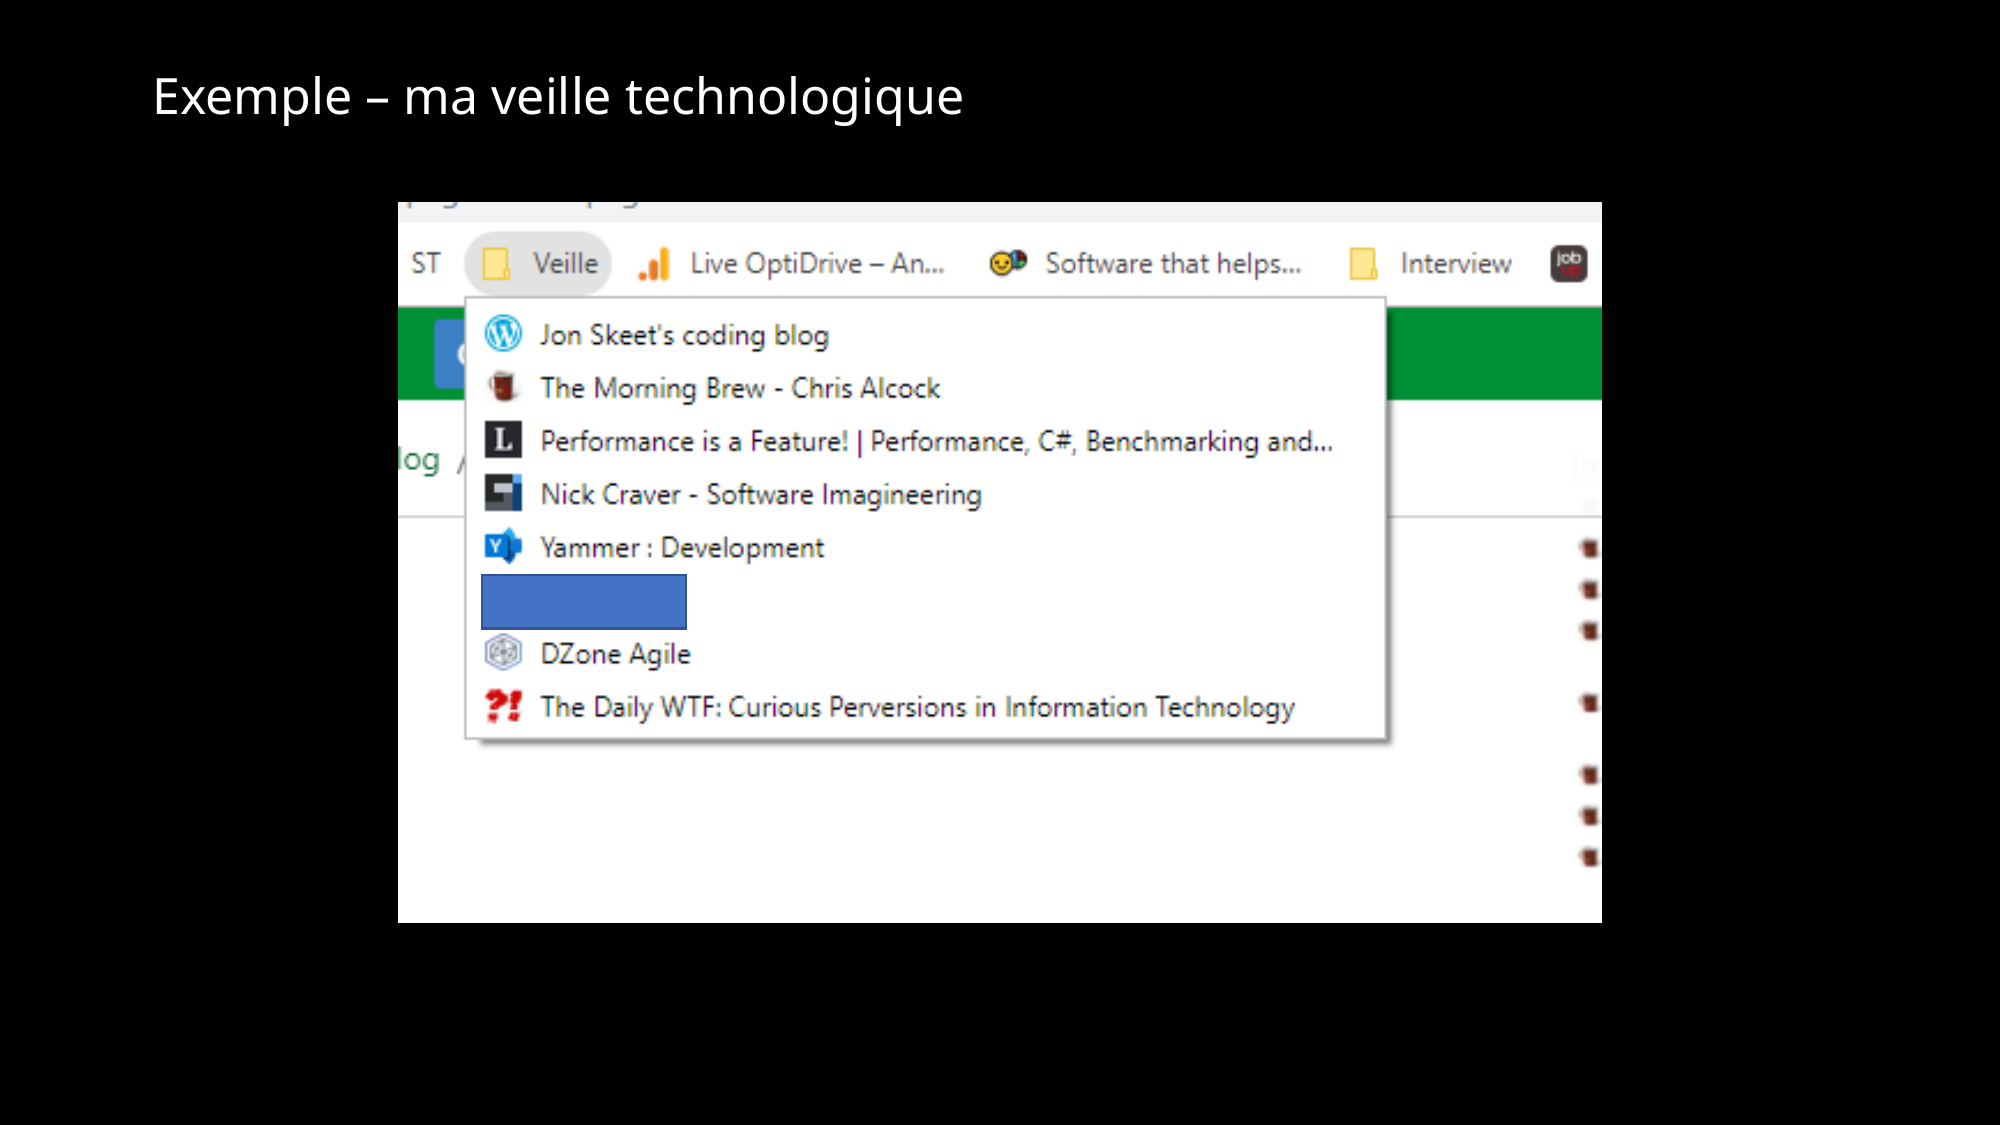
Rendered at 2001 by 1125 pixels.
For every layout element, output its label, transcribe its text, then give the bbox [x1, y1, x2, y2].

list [398, 202, 1602, 923]
title Exemple – ma veille technologique [137, 59, 1863, 137]
